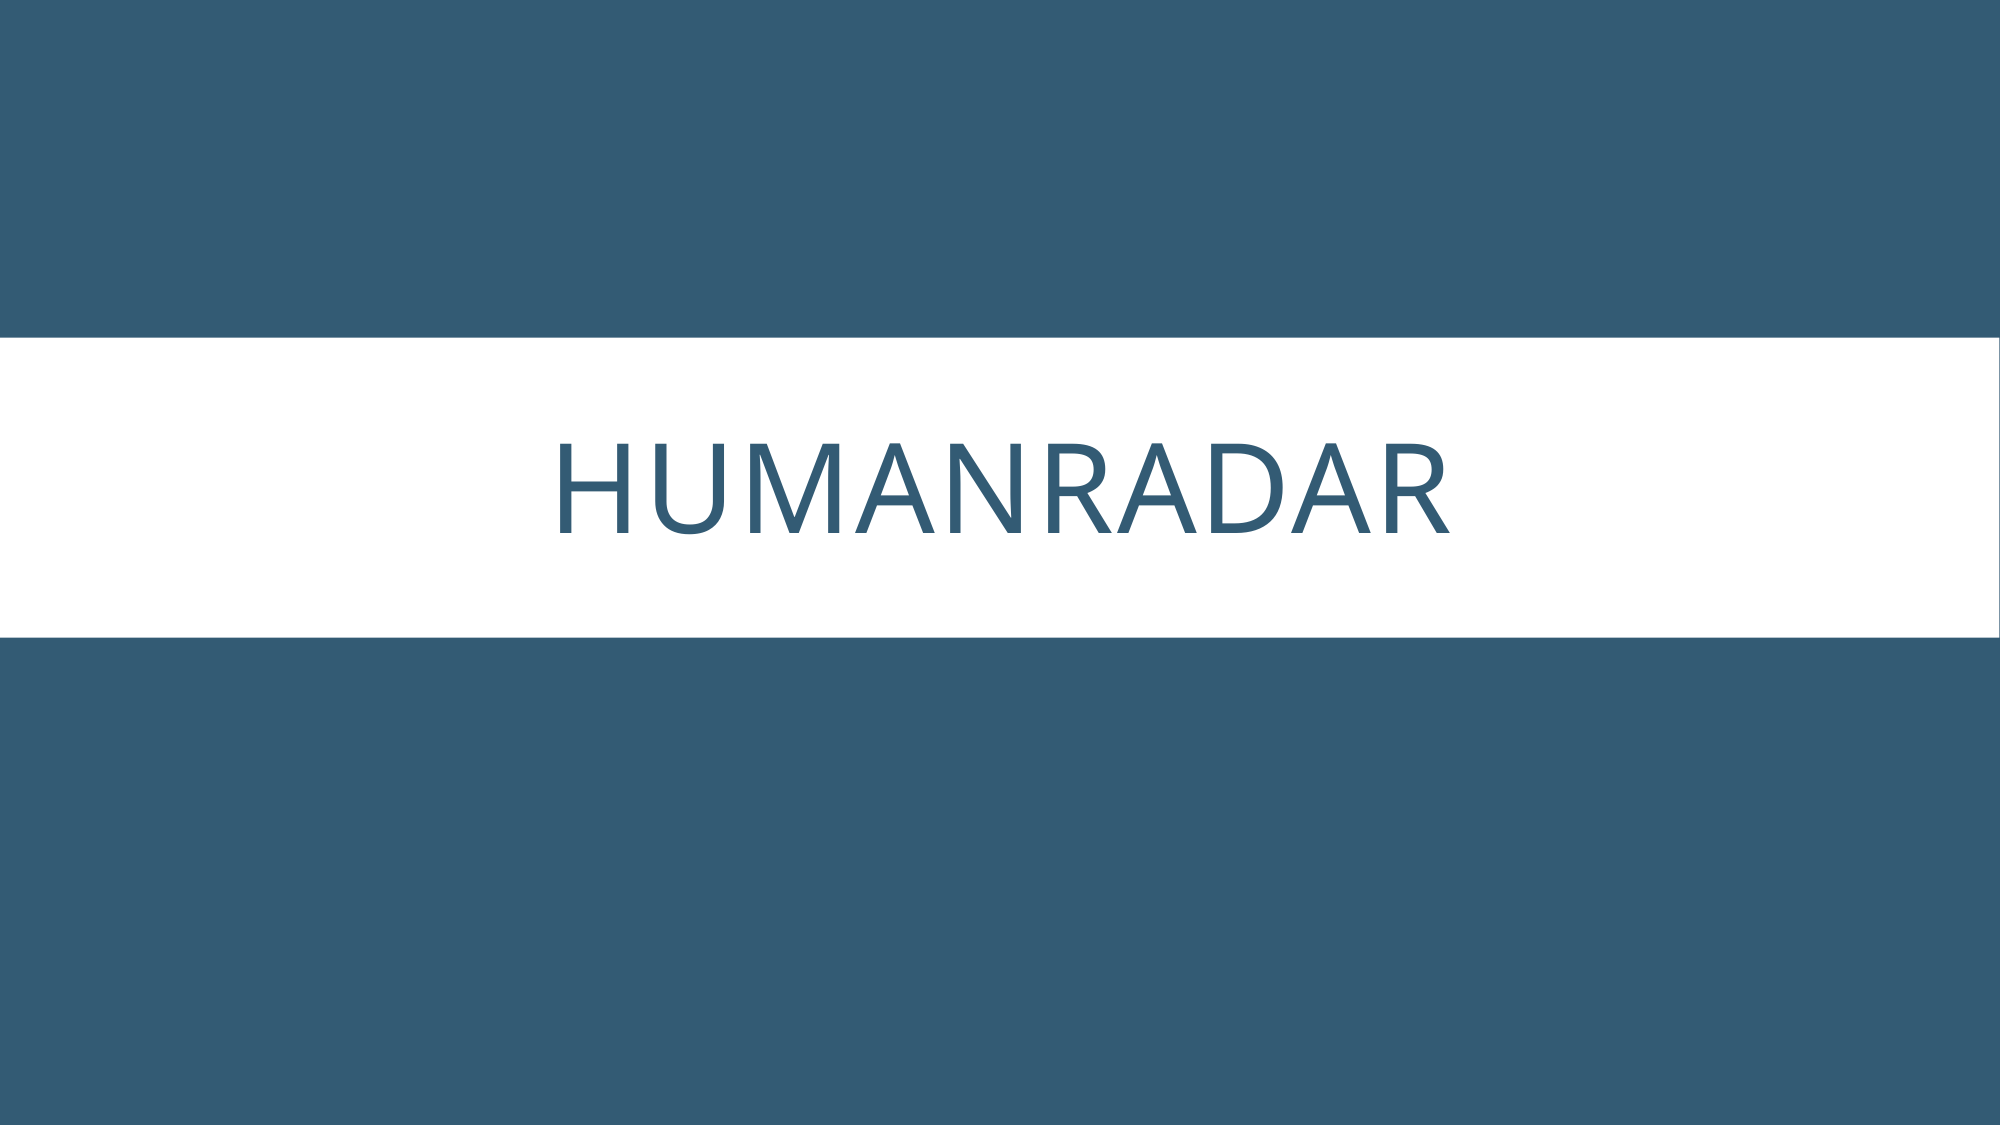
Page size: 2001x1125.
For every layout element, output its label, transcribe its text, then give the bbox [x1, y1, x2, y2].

title HumanRadar [60, 355, 1942, 641]
